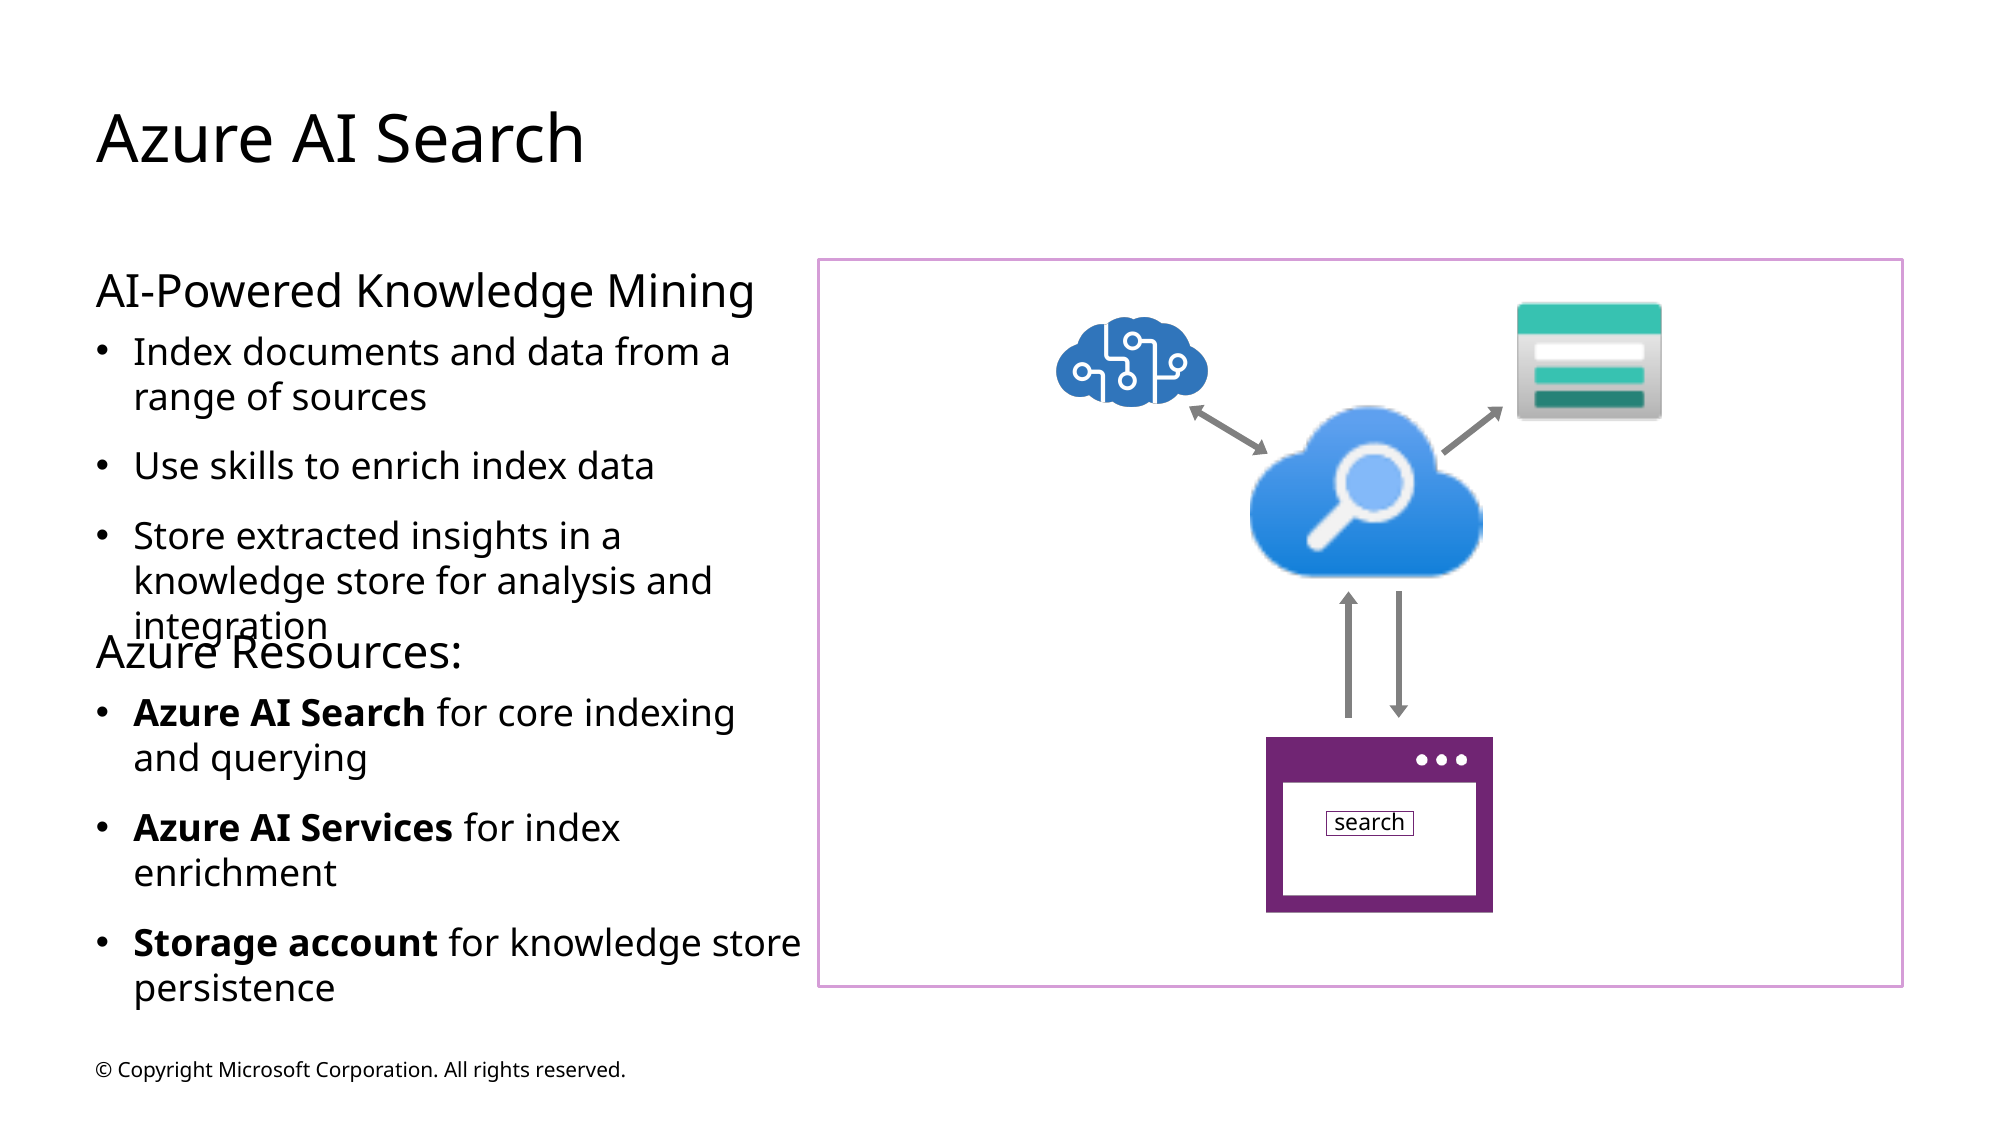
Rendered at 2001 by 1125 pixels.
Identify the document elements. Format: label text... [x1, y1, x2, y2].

footer © Copyright Microsoft Corporation. All rights reserved. [95, 1053, 776, 1086]
text_box [818, 259, 1903, 987]
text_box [1055, 285, 1666, 960]
title Azure AI Search [96, 96, 1909, 177]
text_box Azure AI Search for core indexing and querying Azure AI Services for index enrichment Storage account for knowledge store persistence [95, 688, 806, 1009]
text_box Azure Resources: [95, 622, 546, 679]
text_box Index documents and data from a range of sources Use skills to enrich index data Store extracted insights in a knowledge store for analysis and integration [95, 327, 786, 648]
text_box AI-Powered Knowledge Mining [95, 261, 776, 317]
